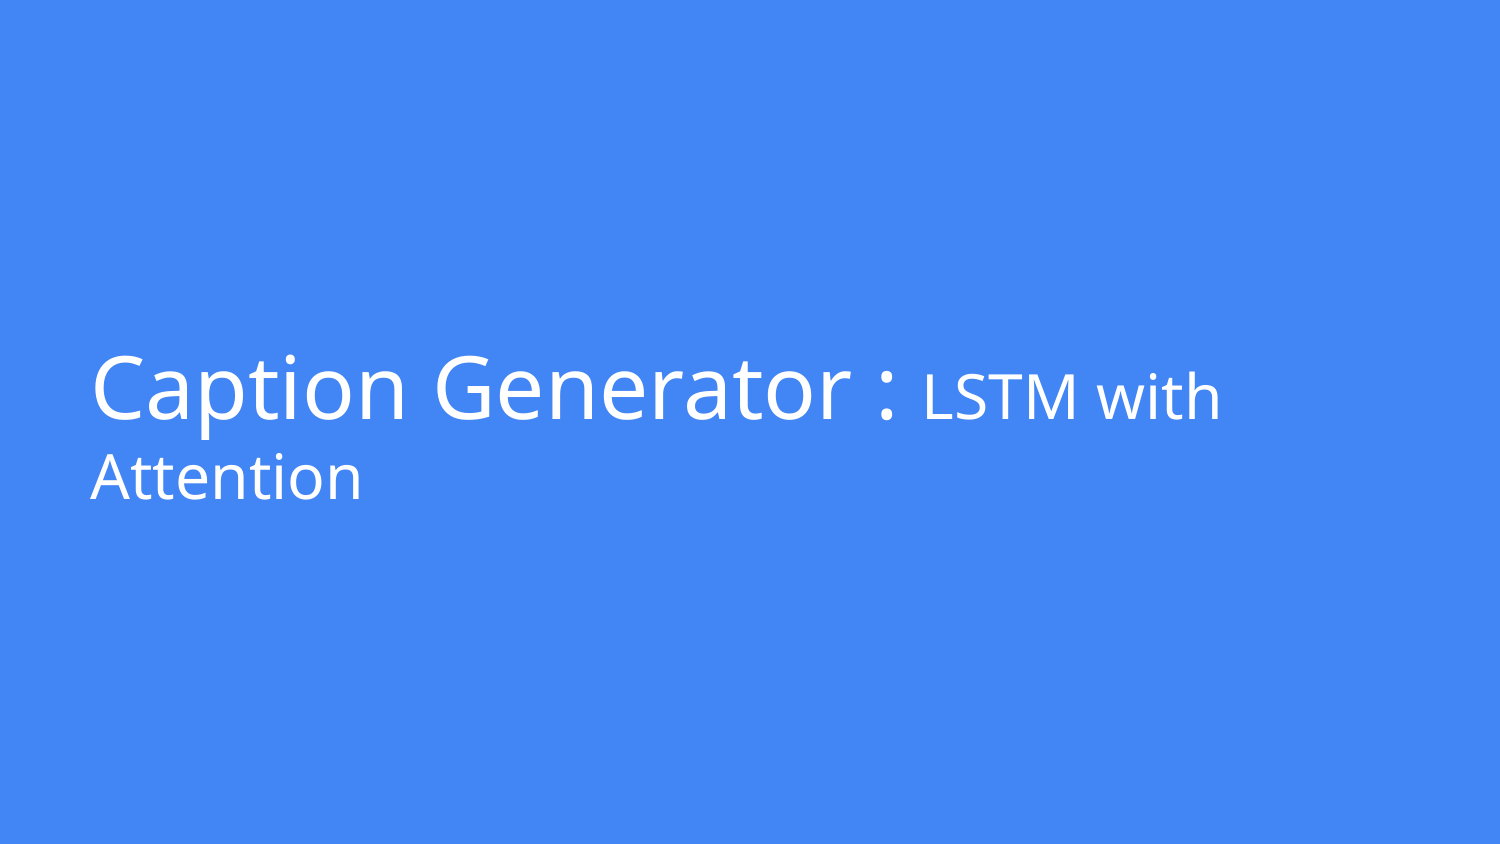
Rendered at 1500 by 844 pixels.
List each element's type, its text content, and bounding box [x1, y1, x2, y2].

text_box Caption Generator : LSTM with Attention [75, 313, 1470, 530]
